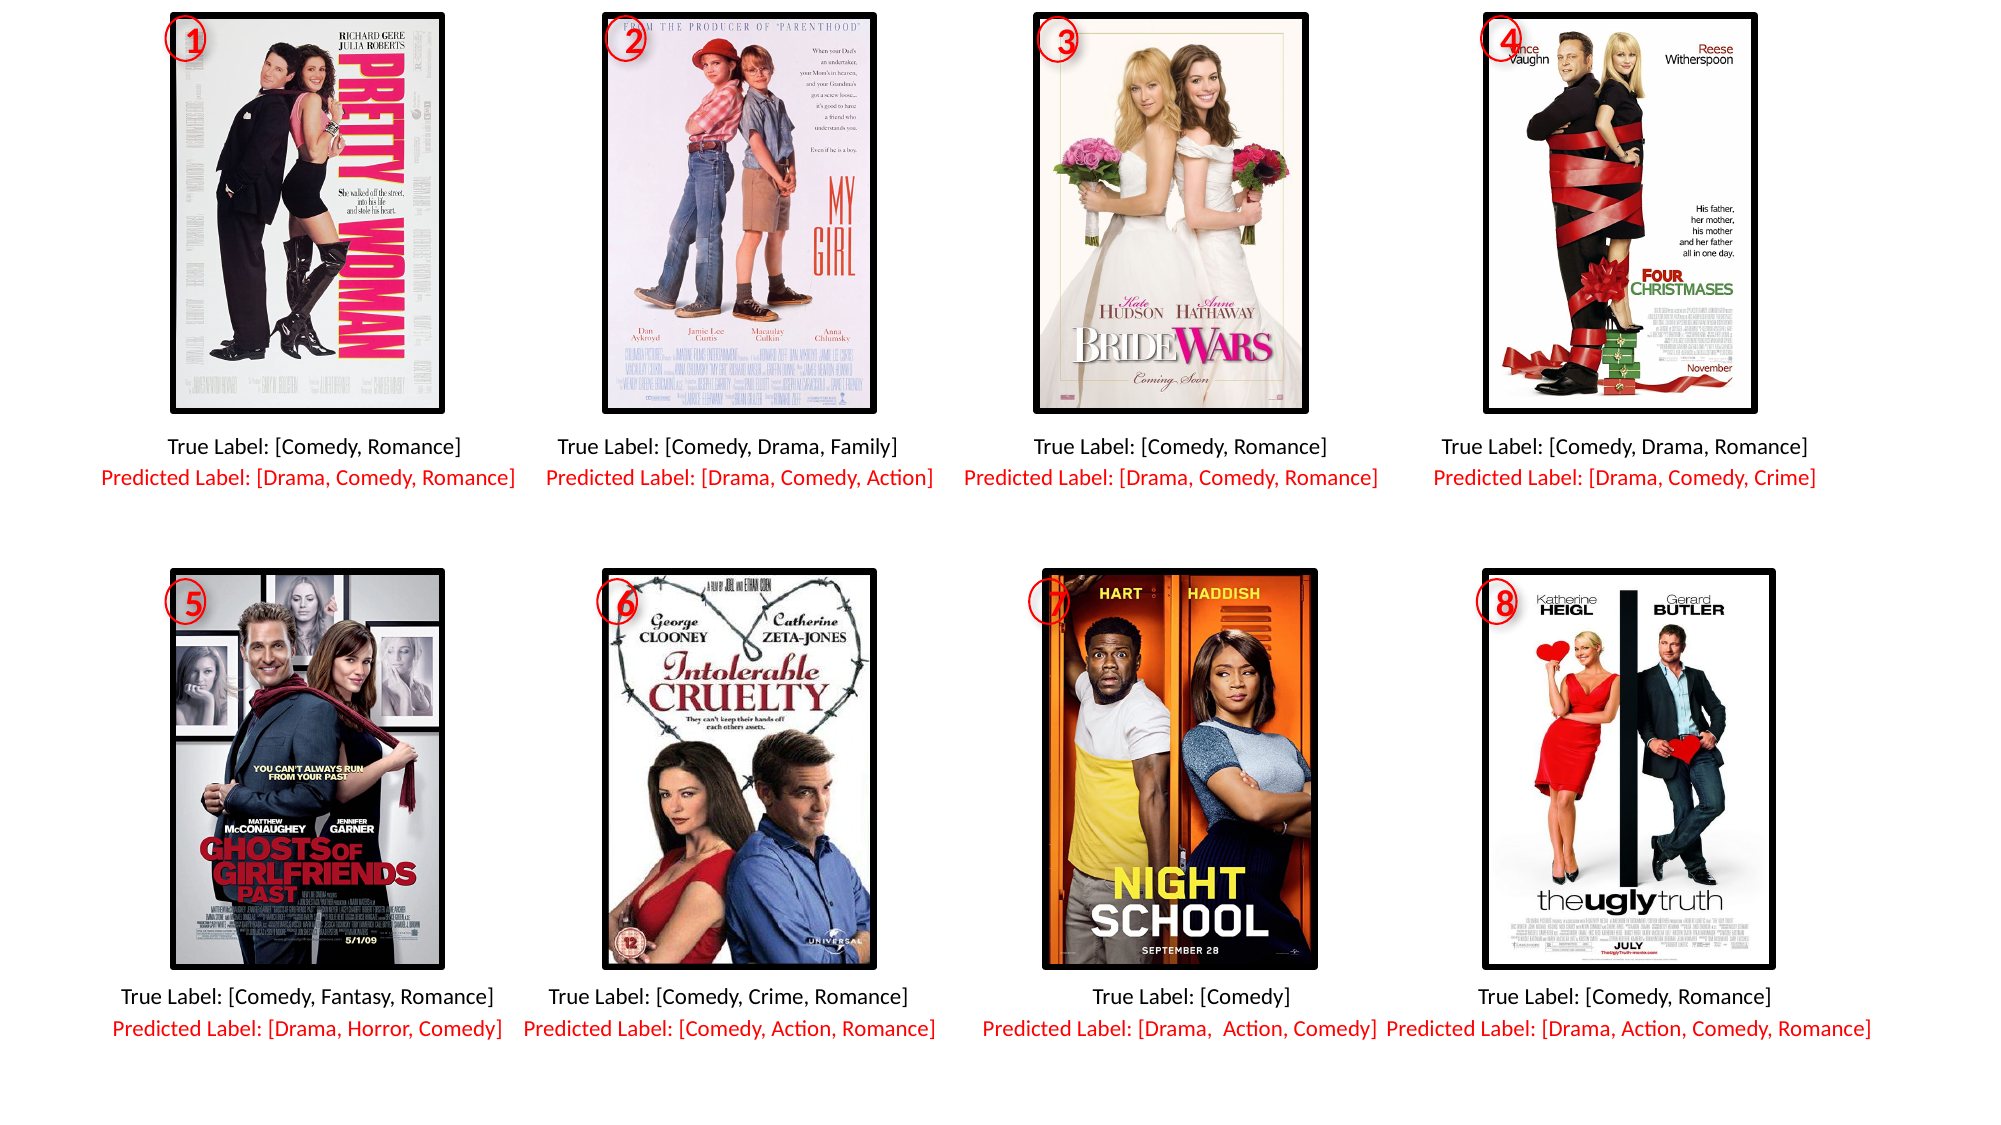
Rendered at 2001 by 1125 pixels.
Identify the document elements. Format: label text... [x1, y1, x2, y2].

text_box Predicted Label: [Drama, Horror, Comedy] [98, 1006, 508, 1049]
picture [1040, 18, 1303, 408]
text_box 5 [164, 580, 176, 623]
text_box 7 [1028, 578, 1048, 625]
text_box True Label: [Comedy] [1077, 974, 1312, 1006]
text_box True Label: [Comedy, Drama, Family] [542, 423, 919, 455]
text_box True Label: [Comedy, Romance] [1018, 423, 1349, 455]
text_box Predicted Label: [Drama, Comedy, Romance] [949, 455, 1400, 498]
text_box 8 [1475, 580, 1488, 623]
picture [176, 18, 439, 408]
picture [608, 18, 871, 408]
text_box True Label: [Comedy, Drama, Romance] [1426, 423, 1830, 455]
picture [608, 574, 871, 964]
text_box 2 [604, 26, 608, 51]
picture [1048, 574, 1311, 964]
text_box Predicted Label: [Drama, Comedy, Action] [531, 455, 949, 498]
text_box 1 [164, 15, 196, 60]
picture [1489, 18, 1752, 408]
text_box 6 [596, 580, 608, 623]
text_box Predicted Label: [Drama, Comedy, Crime] [1418, 455, 1838, 498]
text_box True Label: [Comedy, Romance] [1463, 974, 1793, 1006]
text_box Predicted Label: [Comedy, Action, Romance] [508, 1006, 957, 1049]
text_box Predicted Label: [Drama, Action, Comedy] [967, 1006, 1371, 1049]
picture [1488, 574, 1770, 964]
text_box True Label: [Comedy, Fantasy, Romance] [106, 974, 515, 1006]
picture [176, 574, 439, 964]
text_box Predicted Label: [Drama, Comedy, Romance] [86, 455, 531, 498]
text_box 3 [1036, 26, 1040, 52]
text_box True Label: [Comedy, Crime, Romance] [533, 974, 930, 1006]
text_box True Label: [Comedy, Romance] [152, 423, 483, 455]
text_box Predicted Label: [Drama, Action, Comedy, Romance] [1371, 1006, 1893, 1049]
text_box 4 [1480, 19, 1489, 58]
